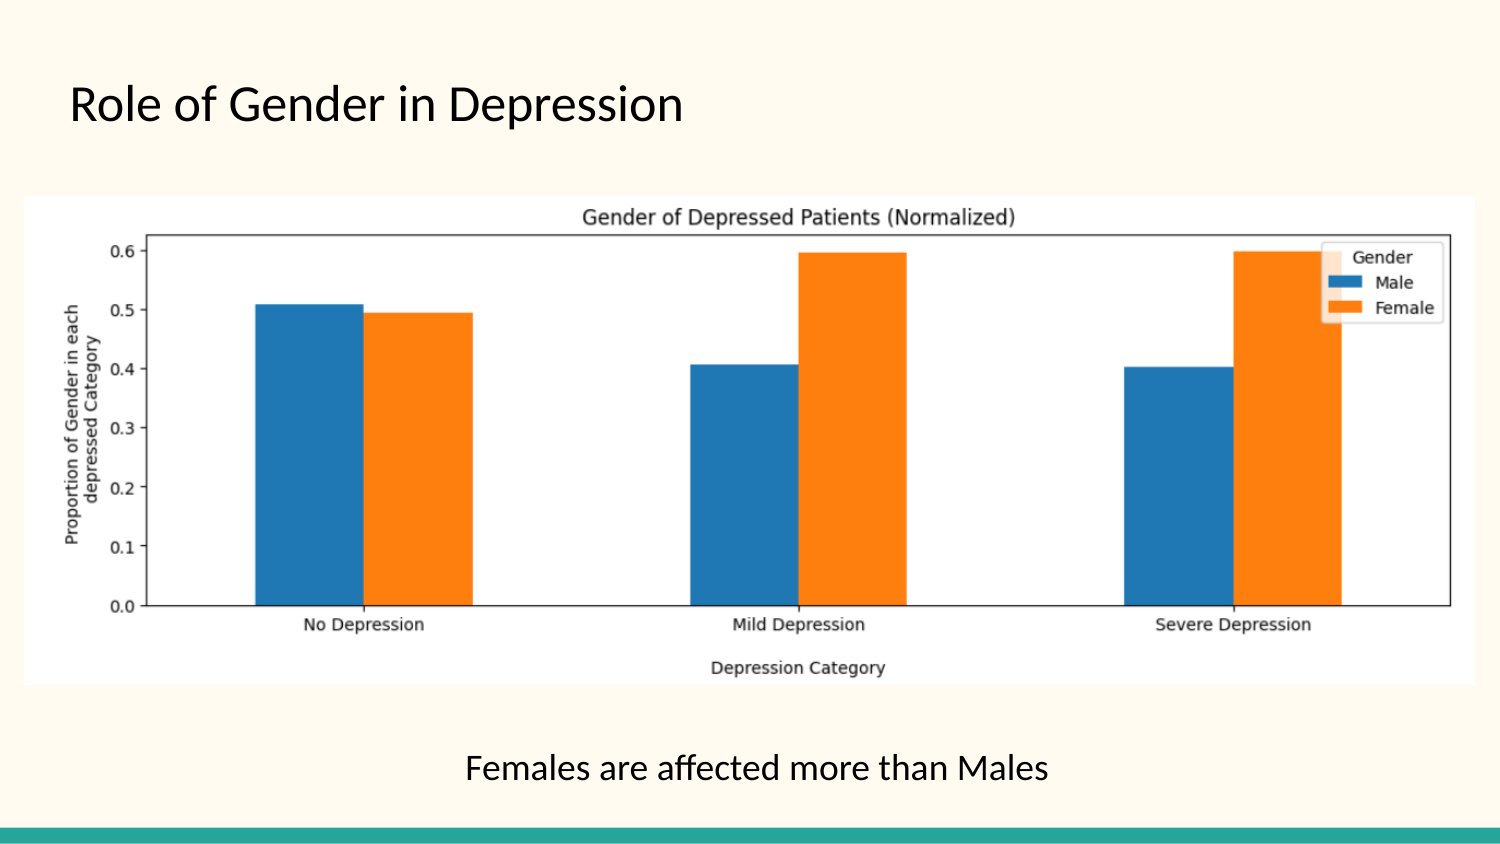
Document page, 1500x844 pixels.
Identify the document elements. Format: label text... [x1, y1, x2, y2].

text_box Females are affected more than Males [450, 705, 1080, 804]
text_box Role of Gender in Depression [54, 54, 1171, 151]
picture [24, 196, 1476, 686]
